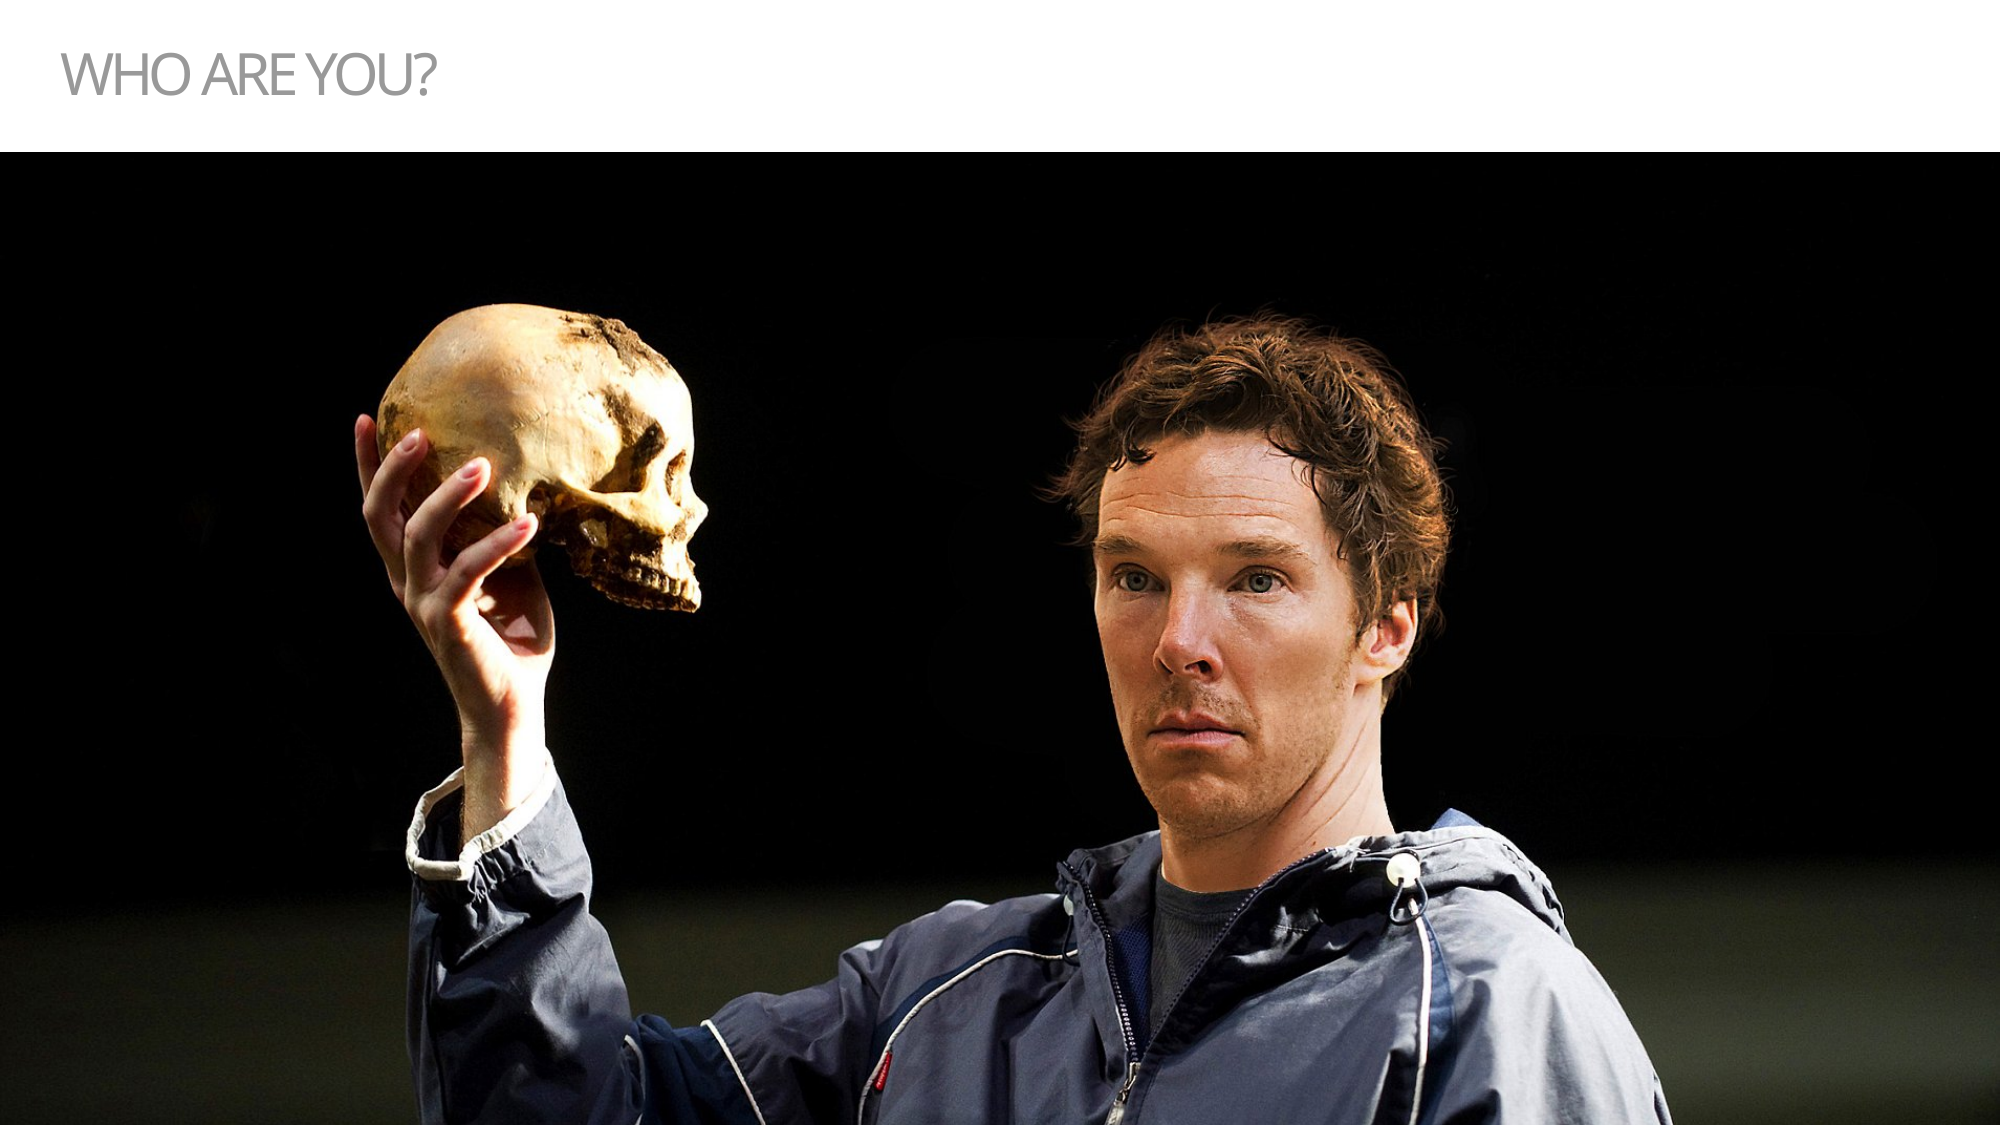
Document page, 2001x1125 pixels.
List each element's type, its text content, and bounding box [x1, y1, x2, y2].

picture [0, 152, 2000, 1125]
list WHO ARE YOU? [0, 0, 2000, 152]
